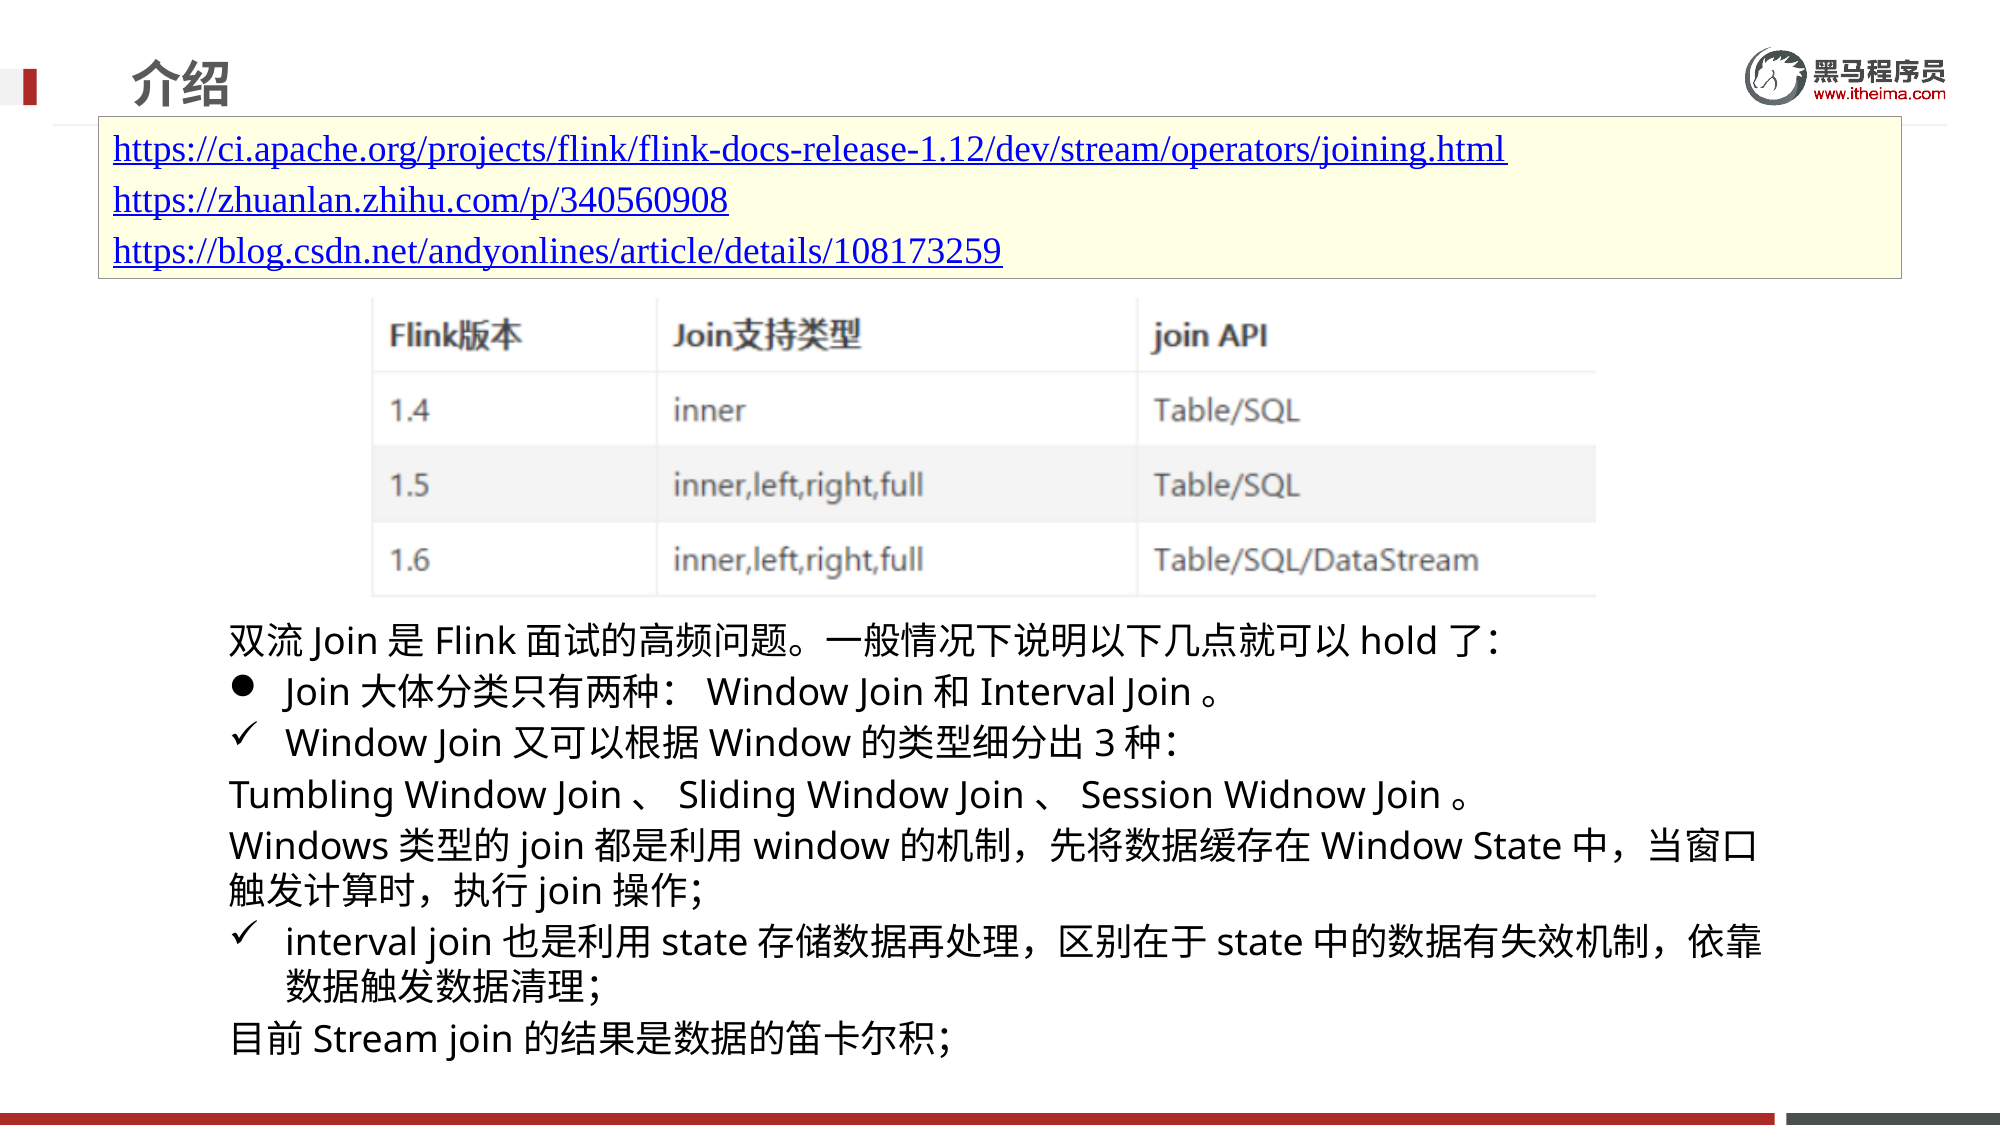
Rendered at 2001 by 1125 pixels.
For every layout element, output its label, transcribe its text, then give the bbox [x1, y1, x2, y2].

text_box https://ci.apache.org/projects/flink/flink-docs-release-1.12/dev/stream/operators/joining.html https://zhuanlan.zhihu.com/p/340560908 https://blog.csdn.net/andyonlines/article/details/108173259 [98, 116, 1902, 279]
picture [1744, 46, 1946, 106]
text_box 双流Join是Flink面试的高频问题。一般情况下说明以下几点就可以hold了： Join大体分类只有两种：Window Join和Interval Join。 Window Join又可以根据Window的类型细分出3种： Tumbling Window Join、Sliding Window Join、Session Widnow Join。 Windows类型的join都是利用window的机制，先将数据缓存在Window State中，当窗口触发计算时，执行join操作； interval join也是利用state存储数据再处理，区别在于state中的数据有失效机制，依靠数据触发数据清理； 目前Stream join的结果是数据的笛卡尔积； [214, 609, 1786, 1067]
picture [363, 293, 1596, 604]
title 介绍 [116, 40, 1556, 116]
